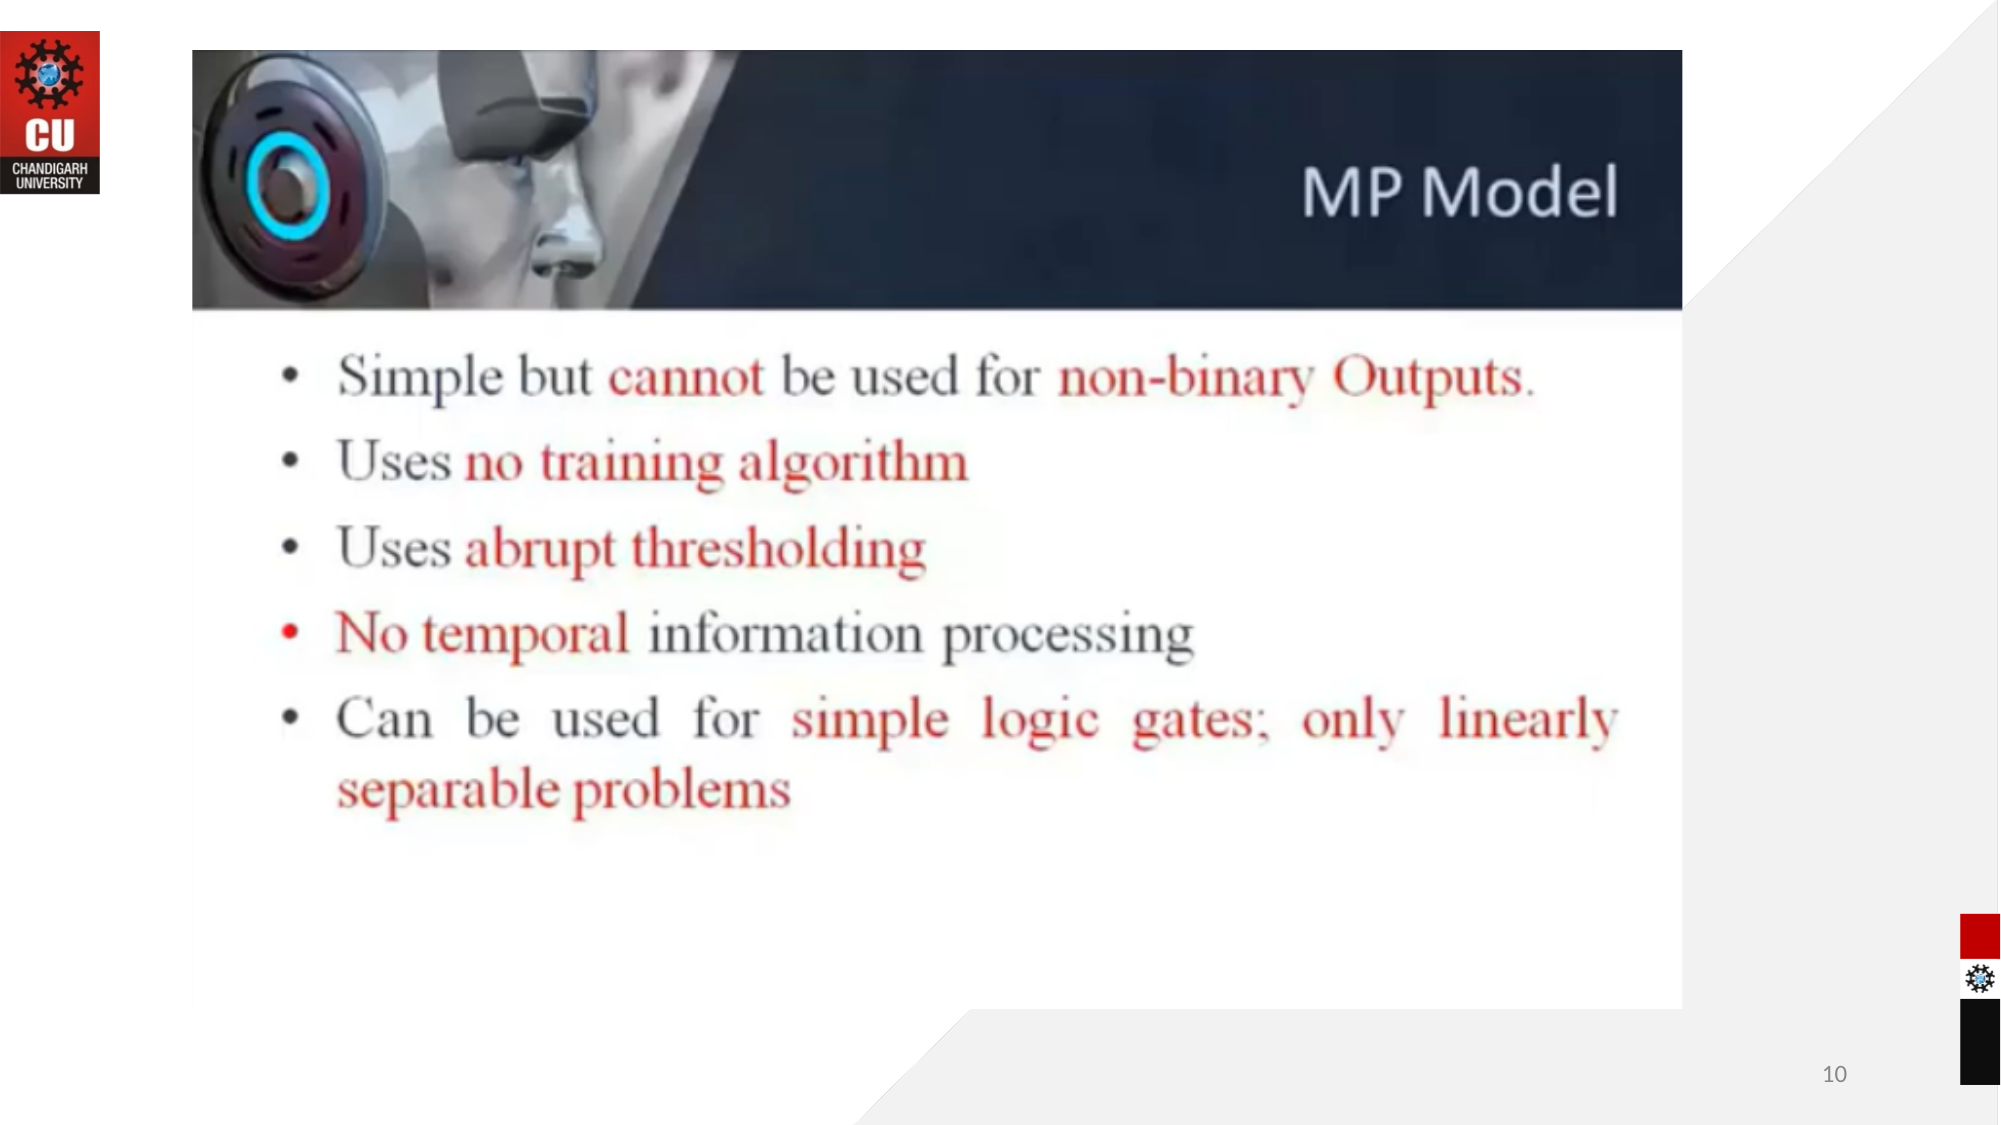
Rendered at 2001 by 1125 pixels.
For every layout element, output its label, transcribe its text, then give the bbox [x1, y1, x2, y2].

picture [0, 0, 2001, 1125]
slide_number 10 [1412, 1042, 1863, 1103]
